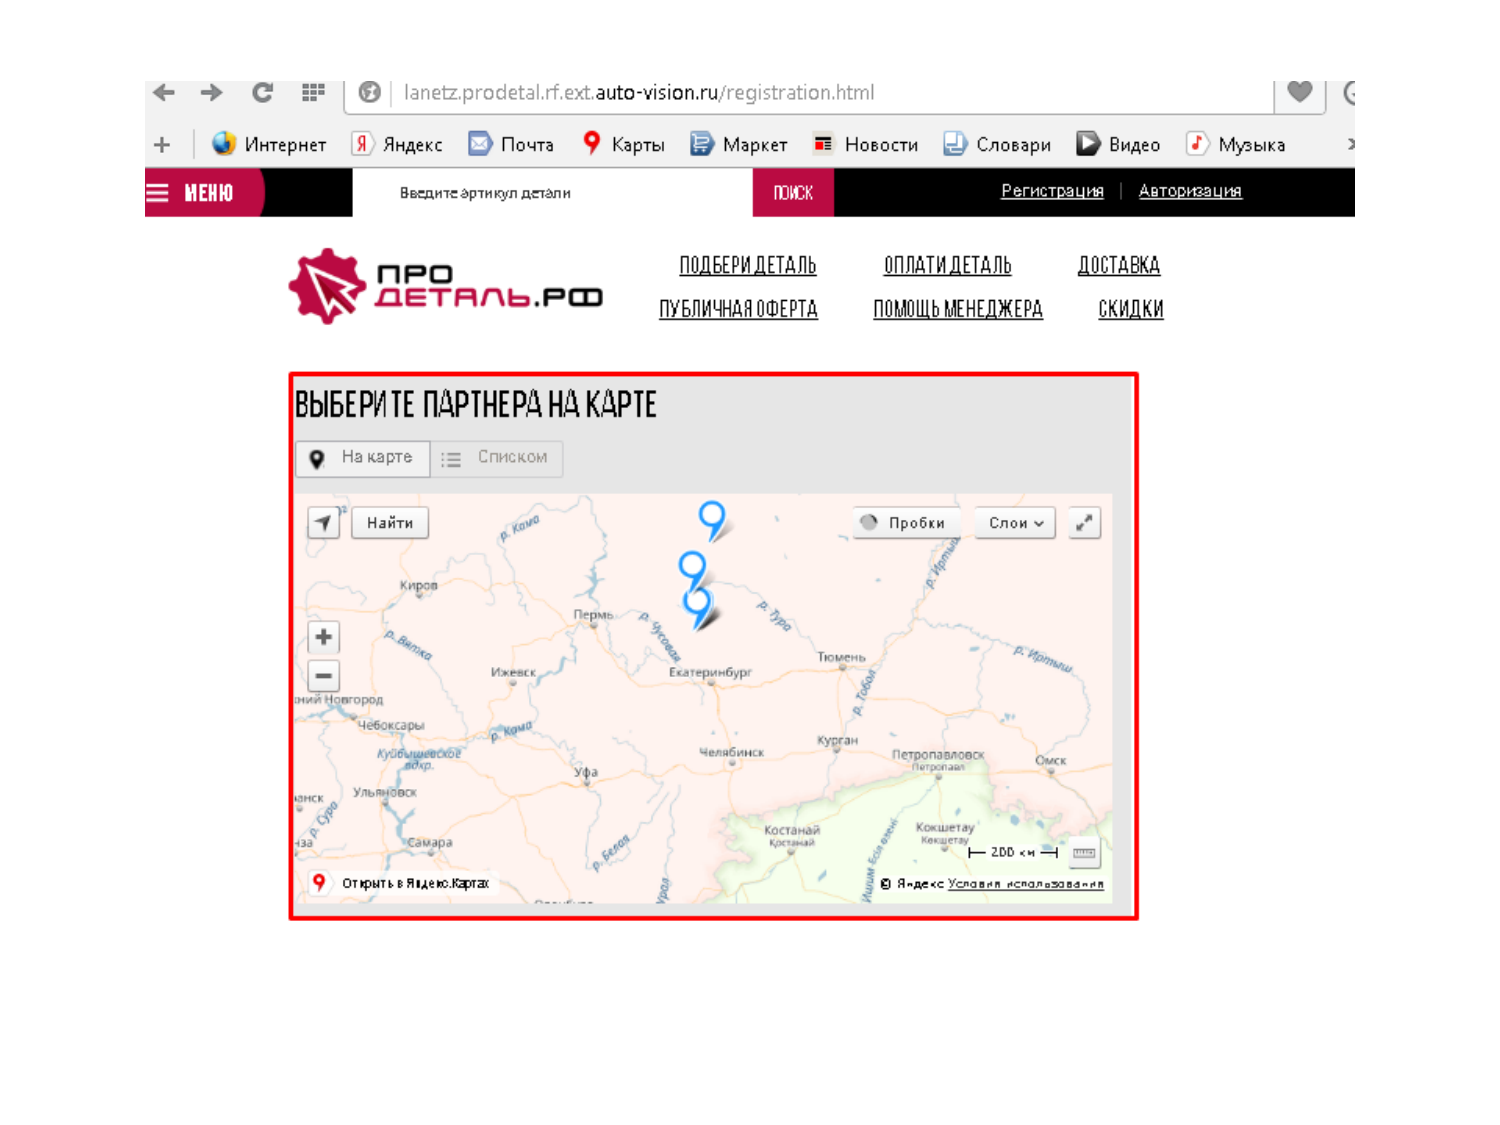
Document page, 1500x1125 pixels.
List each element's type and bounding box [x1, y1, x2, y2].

picture [145, 81, 1355, 1044]
